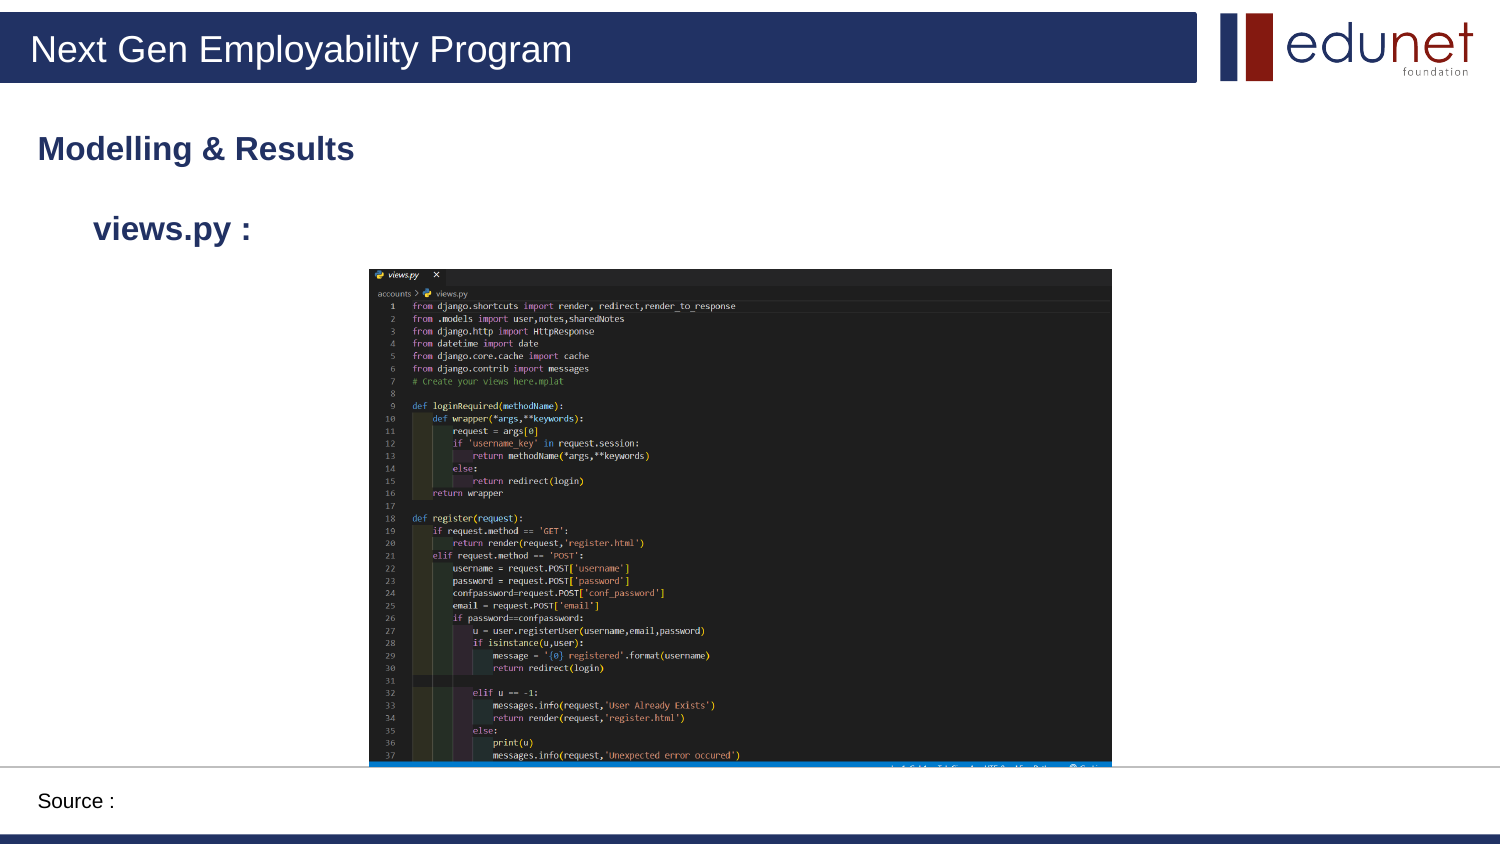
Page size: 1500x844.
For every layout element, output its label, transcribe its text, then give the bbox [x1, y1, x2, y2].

text_box Source : [22, 776, 139, 826]
picture [368, 269, 1113, 768]
title Modelling & Results views.py : [22, 111, 1442, 165]
picture [1279, 14, 1482, 83]
